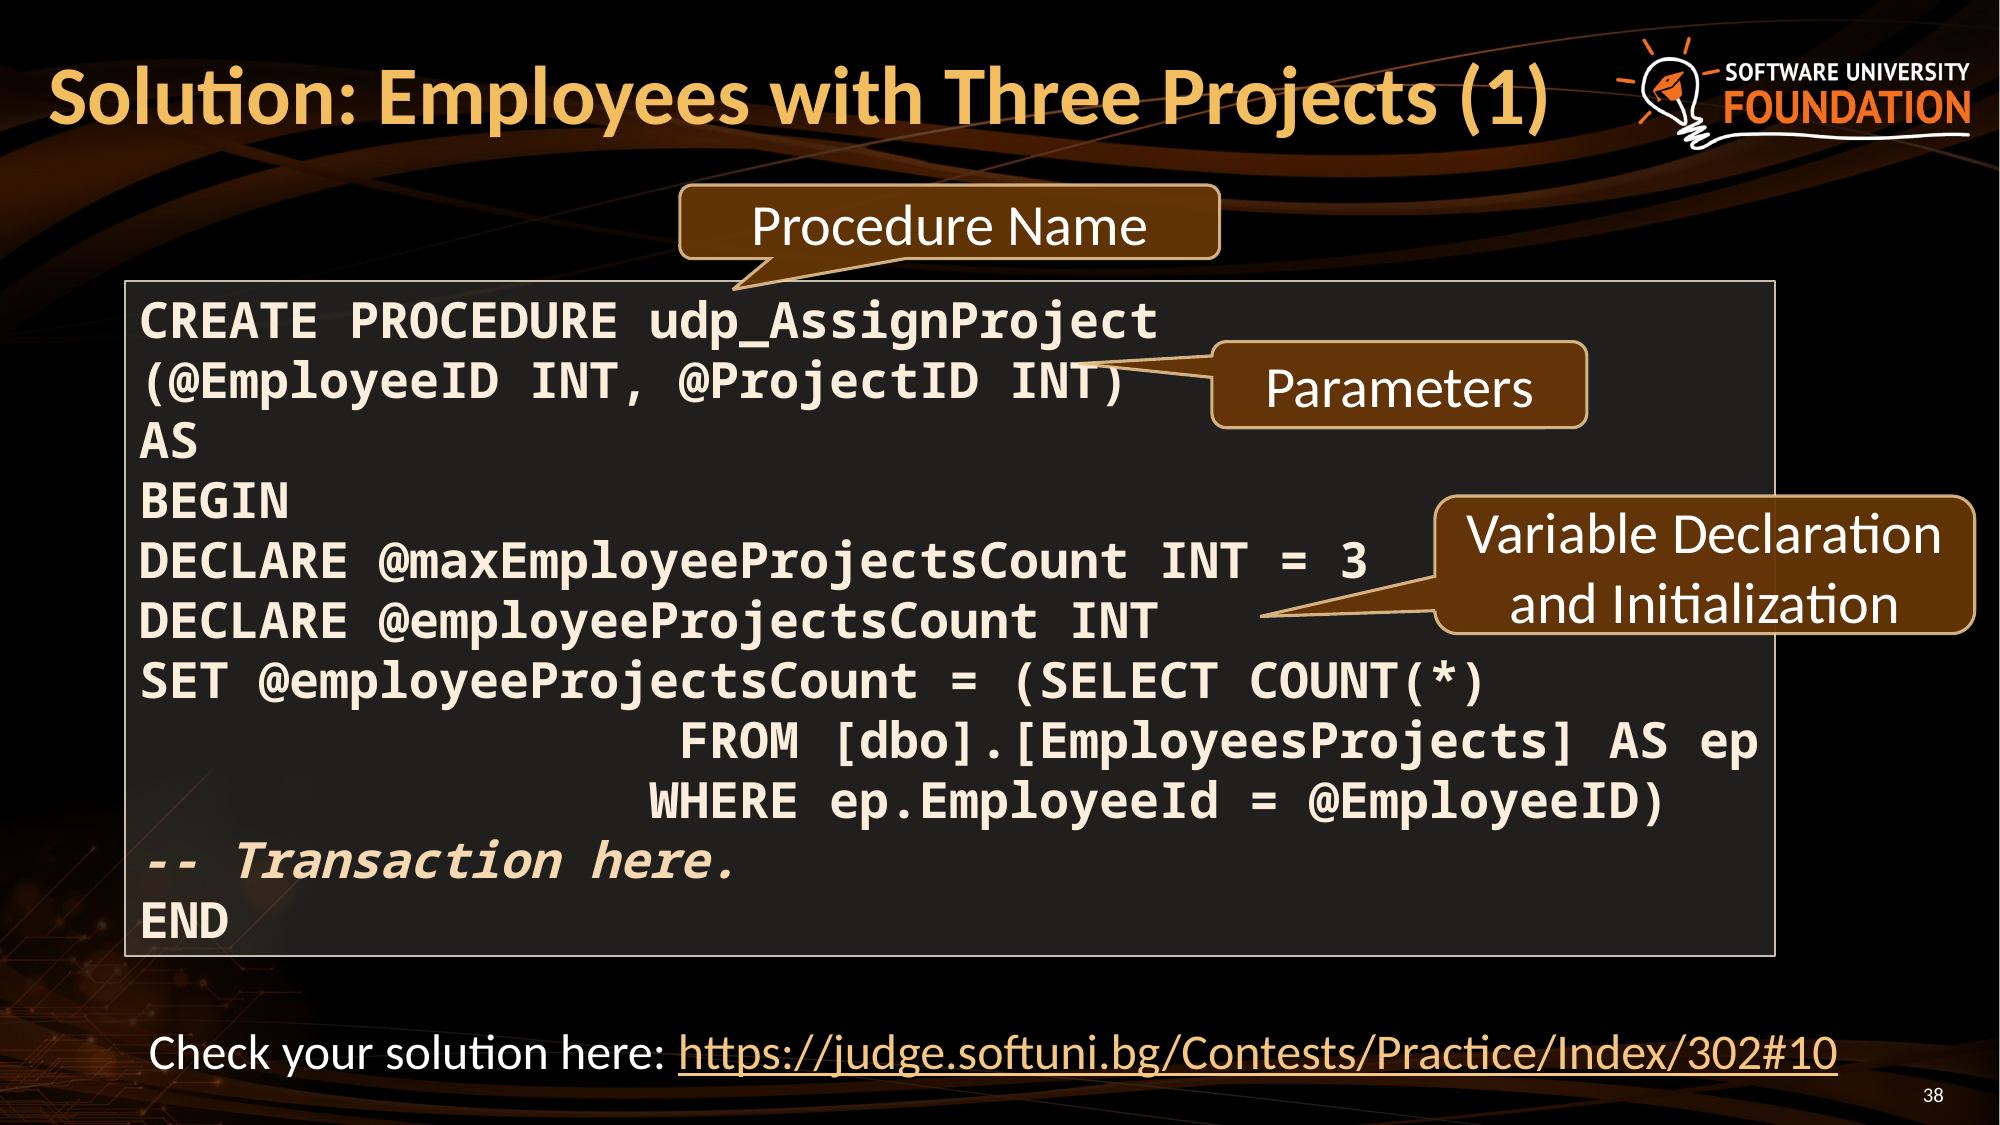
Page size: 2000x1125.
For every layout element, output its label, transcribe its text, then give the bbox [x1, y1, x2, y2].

picture [0, 0, 2000, 1125]
text_box Parameters [1078, 340, 1588, 429]
text_box Variable Declaration and Initialization [1259, 494, 1976, 635]
text_box Procedure Name [678, 183, 1221, 291]
text_box CREATE PROCEDURE udp_AssignProject (@EmployeeID INT, @ProjectID INT) AS BEGIN DECLARE @maxEmployeeProjectsCount INT = 3 DECLARE @employeeProjectsCount INT SET @employeeProjectsCount = (SELECT COUNT(*) FROM [dbo].[EmployeesProjects] AS ep WHERE ep.EmployeeId = @EmployeeID) -- Transaction here. END [124, 280, 1775, 956]
slide_number 38 [1874, 1074, 1950, 1113]
title Solution: Employees with Three Projects (1) [30, 6, 1602, 189]
text_box Check your solution here: https://judge.softuni.bg/Contests/Practice/Index/302#10 [124, 1011, 1863, 1087]
